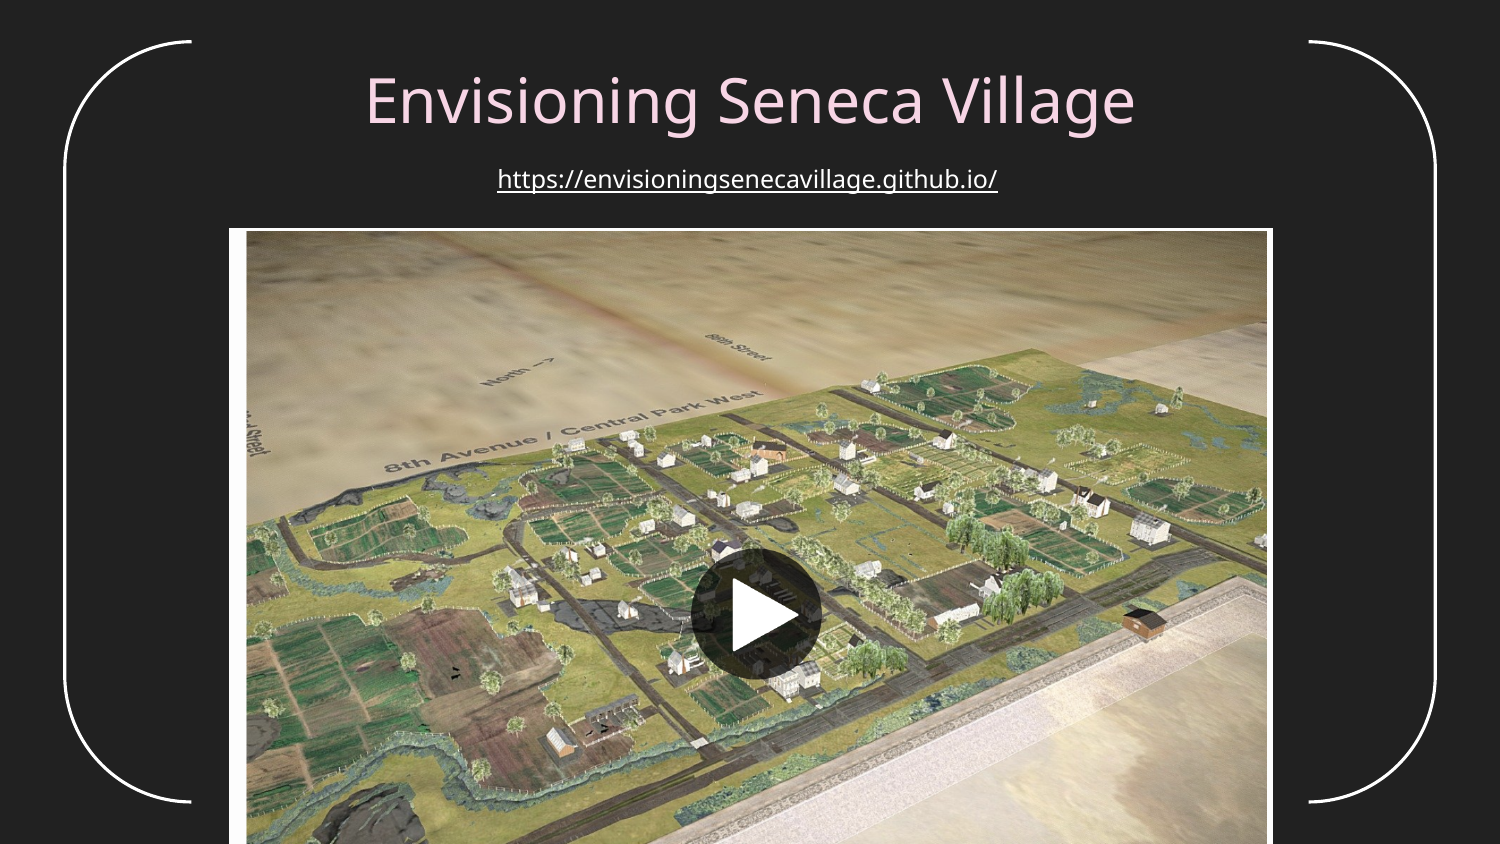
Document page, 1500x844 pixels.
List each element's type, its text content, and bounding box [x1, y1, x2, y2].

title Envisioning Seneca Village [118, 46, 1385, 140]
picture [228, 227, 1274, 844]
subtitle https://envisioningsenecavillage.github.io/ [274, 148, 1228, 220]
